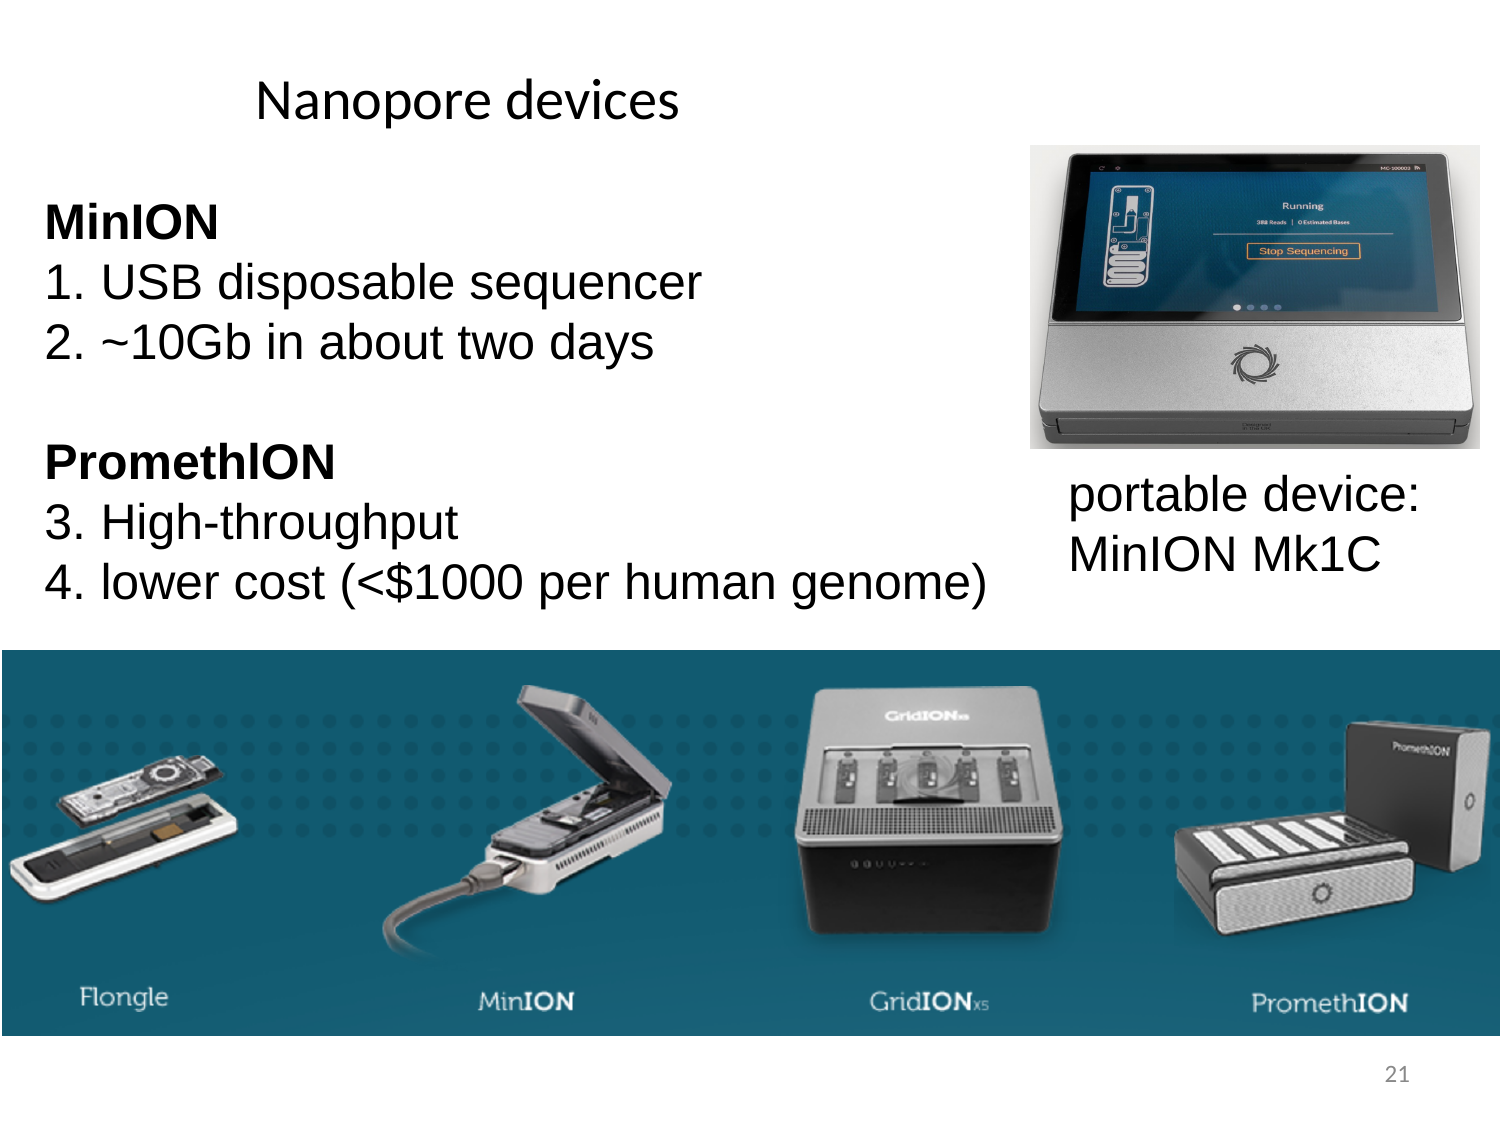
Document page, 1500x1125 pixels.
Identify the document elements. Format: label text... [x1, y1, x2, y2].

picture [1030, 145, 1480, 450]
picture [2, 650, 1500, 1036]
slide_number 21 [1074, 1044, 1425, 1103]
text_box portable device: MinION Mk1C [1053, 458, 1469, 590]
text_box MinION USB disposable sequencer ~10Gb in about two days PromethlON High-throughput lower cost (<$1000 per human genome) [29, 181, 1093, 617]
title Nanopore devices [51, 36, 885, 156]
